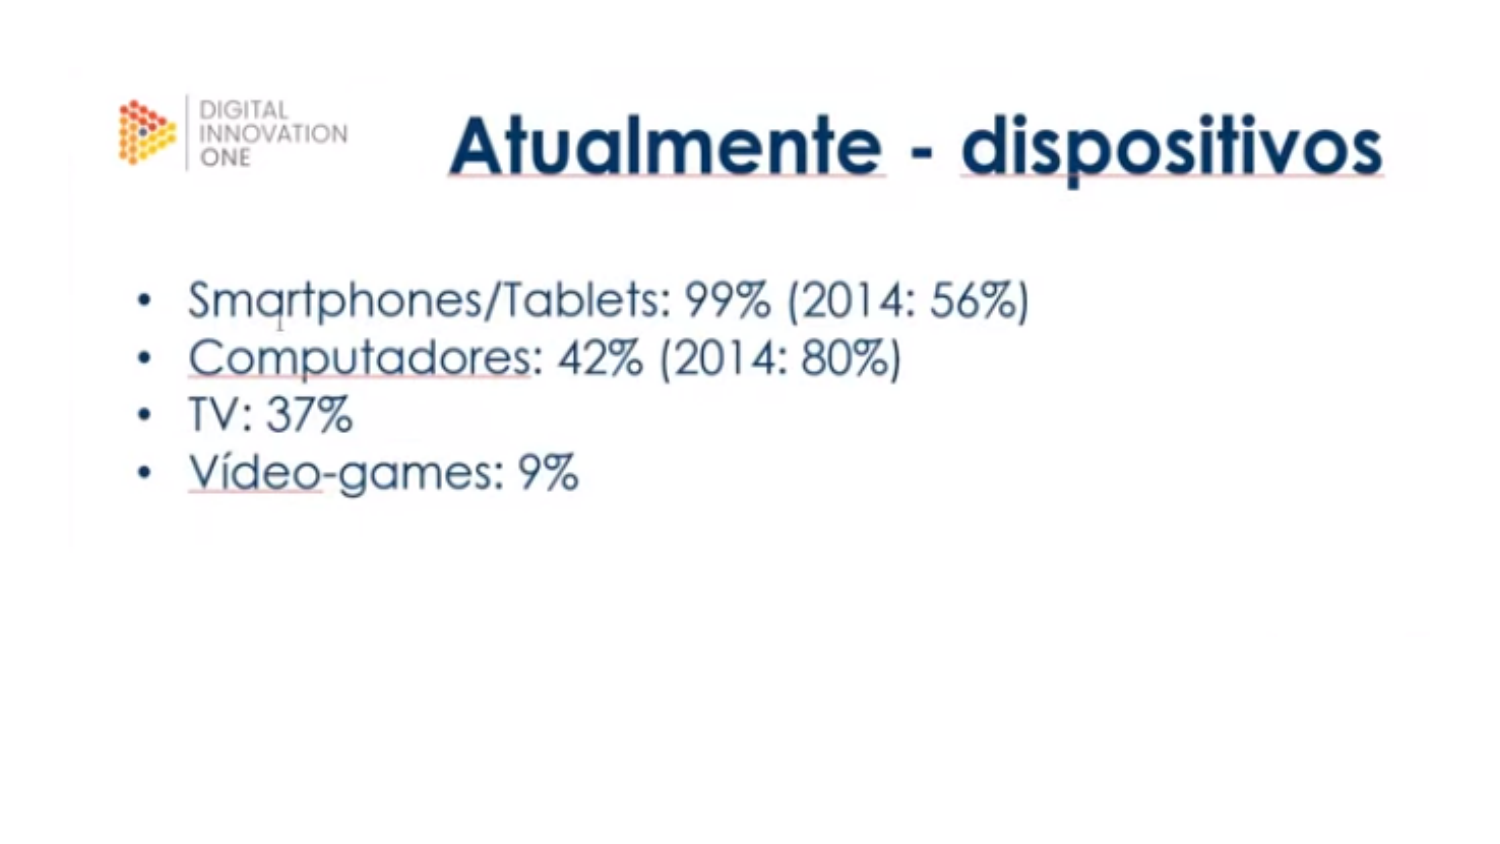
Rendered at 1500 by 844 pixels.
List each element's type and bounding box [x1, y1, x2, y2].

picture [68, 67, 1430, 637]
